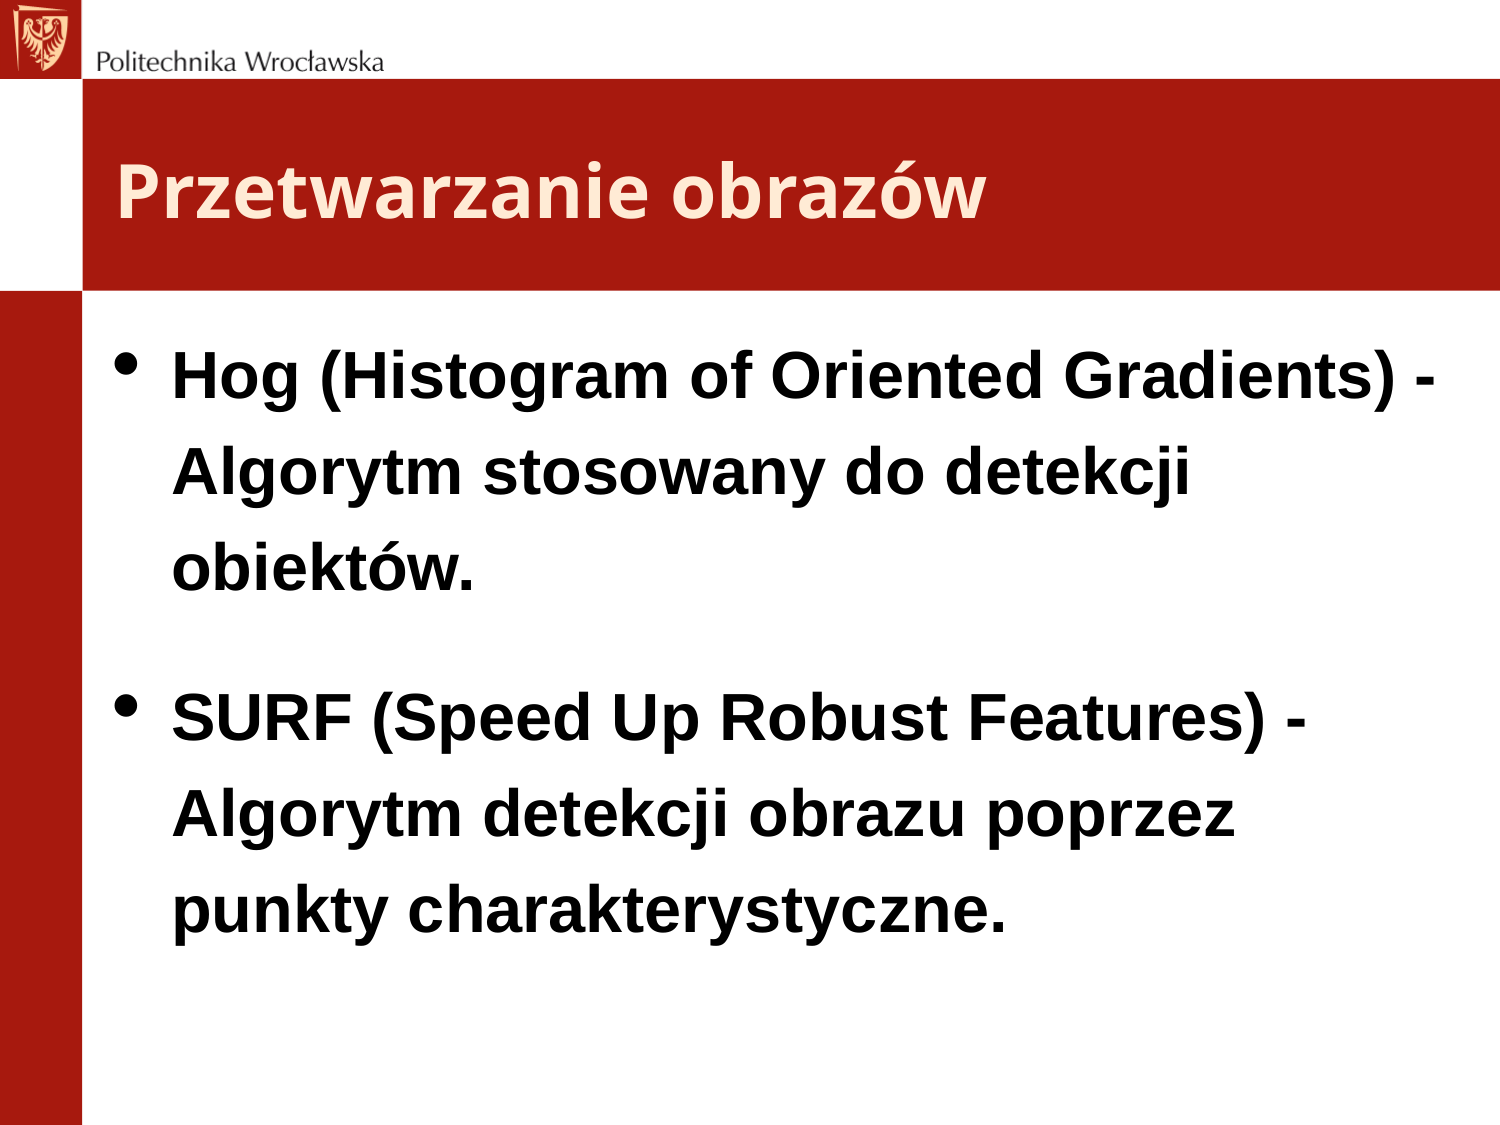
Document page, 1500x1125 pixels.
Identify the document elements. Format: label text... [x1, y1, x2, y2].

text_box Przetwarzanie obrazów [100, 103, 1483, 274]
text_box Hog (Histogram of Oriented Gradients) - Algorytm stosowany do detekcji obiektów. SURF (Speed Up Robust Features) - Algorytm detekcji obrazu poprzez punkty charakterystyczne. [100, 308, 1483, 1106]
picture [0, 0, 384, 79]
